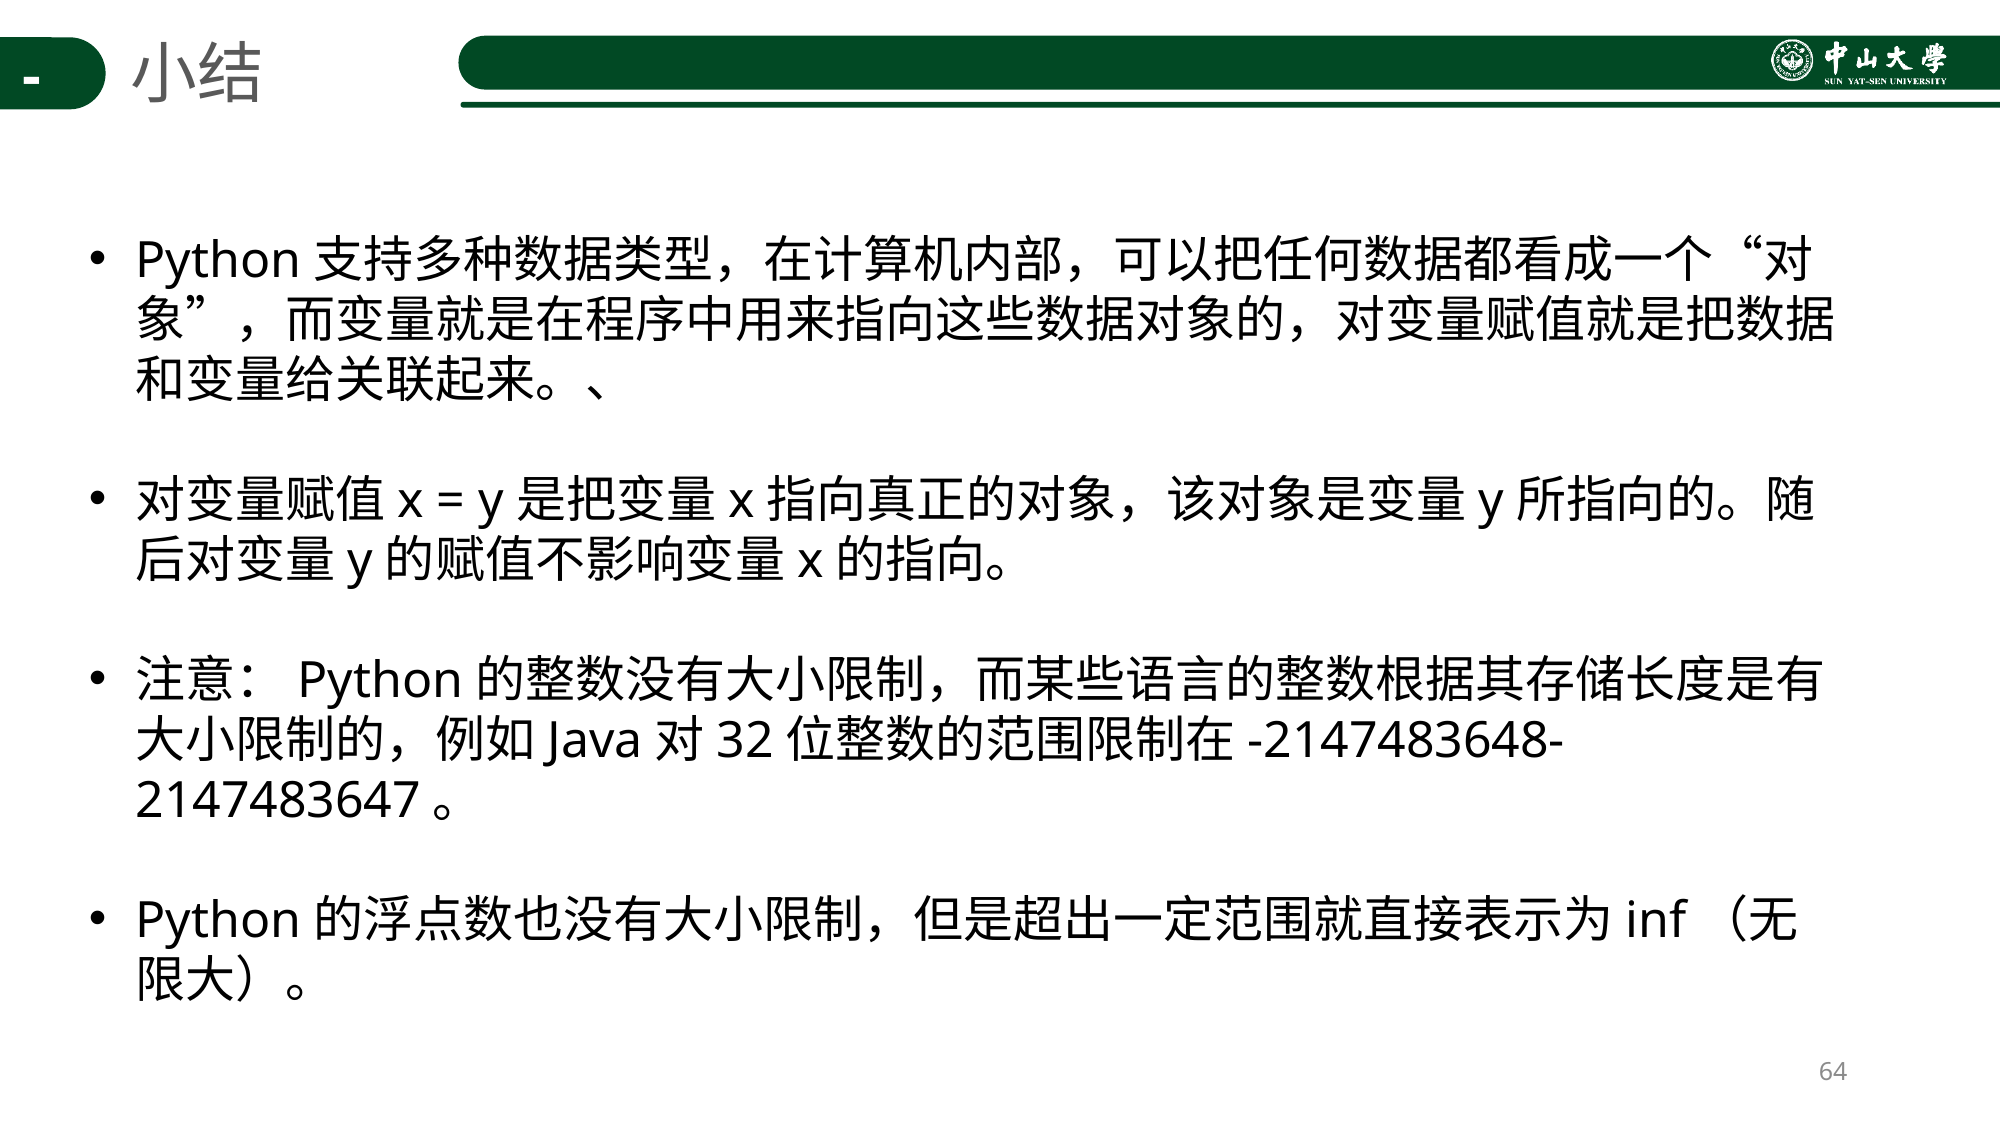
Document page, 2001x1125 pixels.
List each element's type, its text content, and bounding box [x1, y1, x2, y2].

text_box - [0, 36, 107, 111]
text_box Python支持多种数据类型，在计算机内部，可以把任何数据都看成一个“对象”，而变量就是在程序中用来指向这些数据对象的，对变量赋值就是把数据和变量给关联起来。、 对变量赋值x = y是把变量x指向真正的对象，该对象是变量y所指向的。随后对变量y的赋值不影响变量x的指向。 注意：Python的整数没有大小限制，而某些语言的整数根据其存储长度是有大小限制的，例如Java对32位整数的范围限制在-2147483648-2147483647。 Python的浮点数也没有大小限制，但是超出一定范围就直接表示为inf（无限大）。 [73, 219, 1863, 1015]
slide_number 64 [1412, 1042, 1863, 1103]
picture [1760, 28, 1969, 102]
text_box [458, 35, 2000, 108]
text_box 小结 [115, 23, 280, 119]
